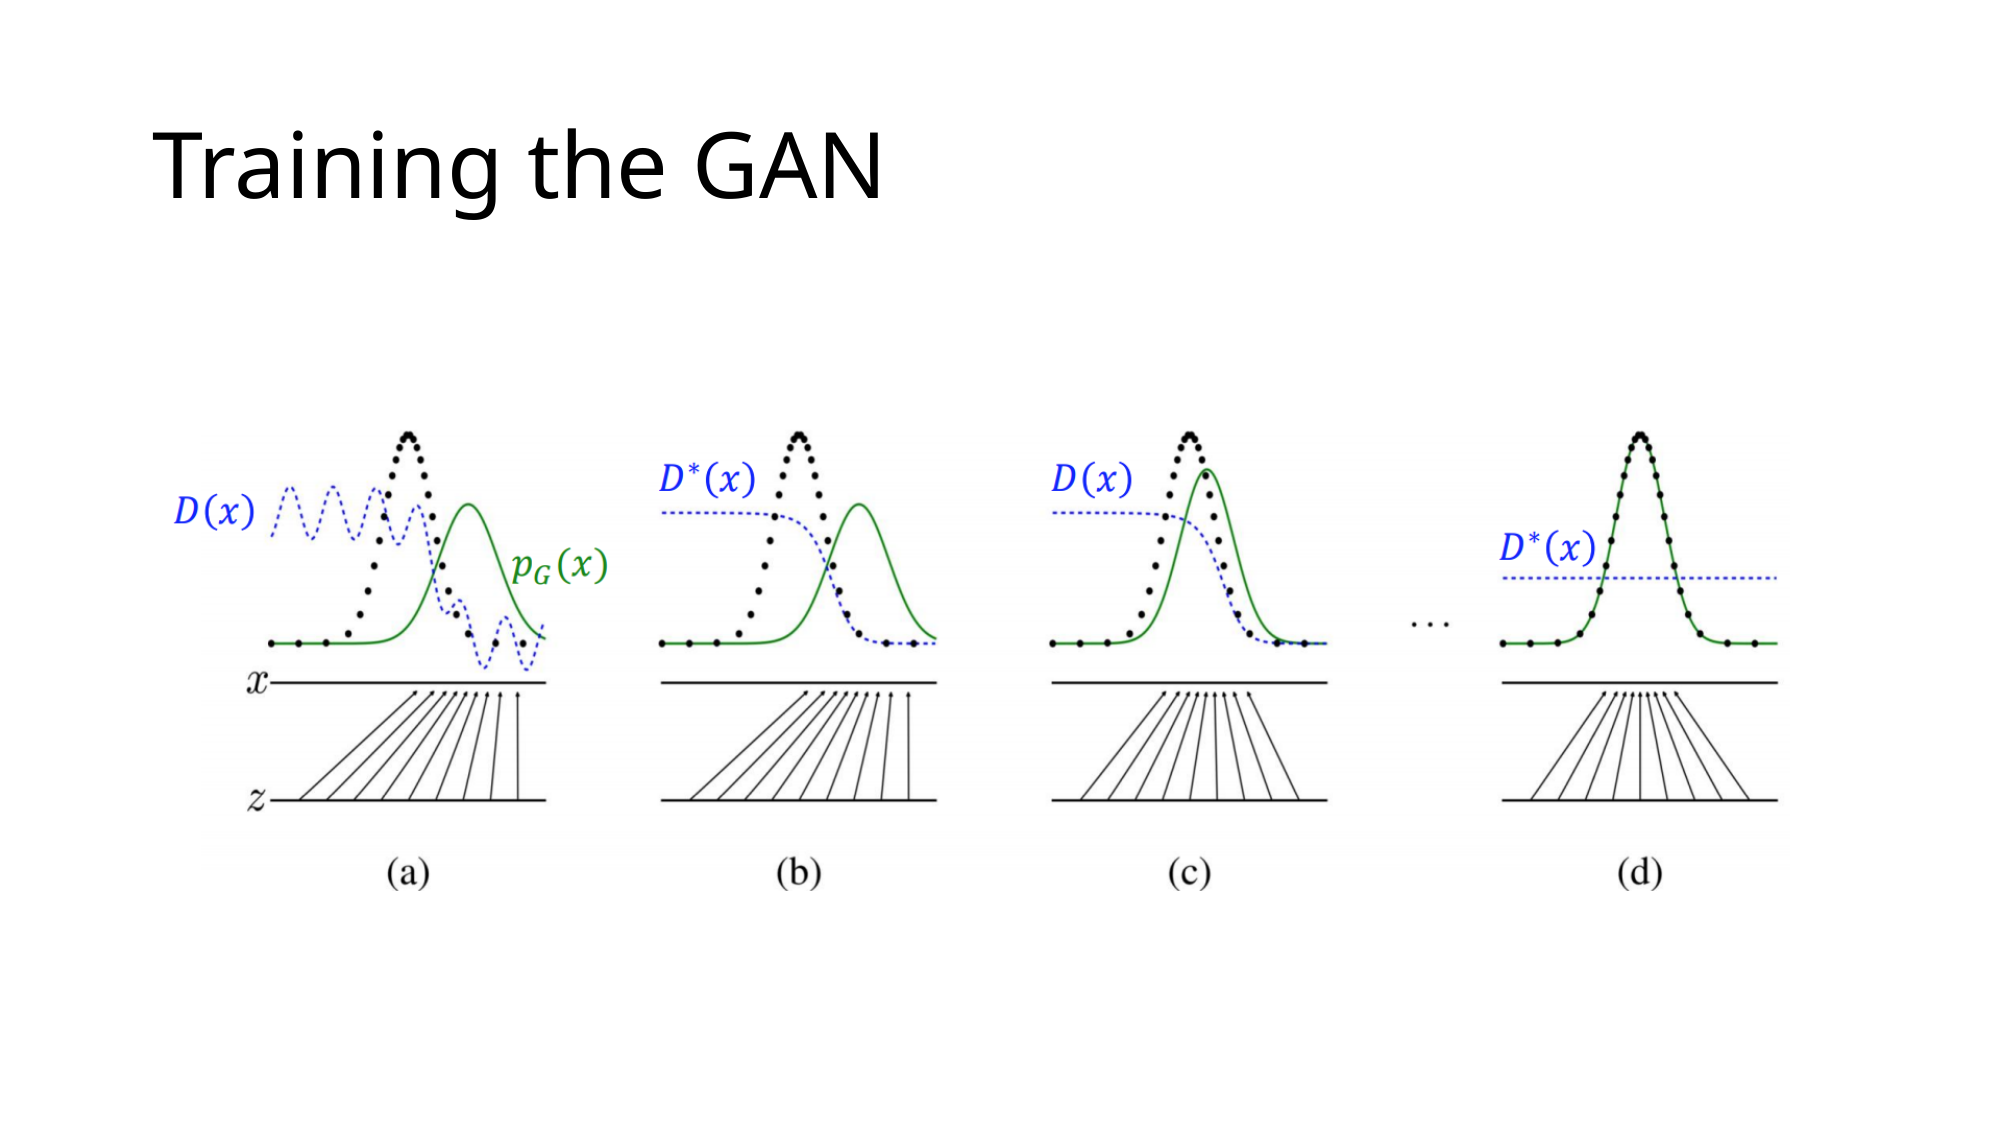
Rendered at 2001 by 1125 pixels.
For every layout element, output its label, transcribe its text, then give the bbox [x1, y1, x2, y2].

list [144, 421, 1856, 891]
title Training the GAN [137, 59, 1863, 278]
